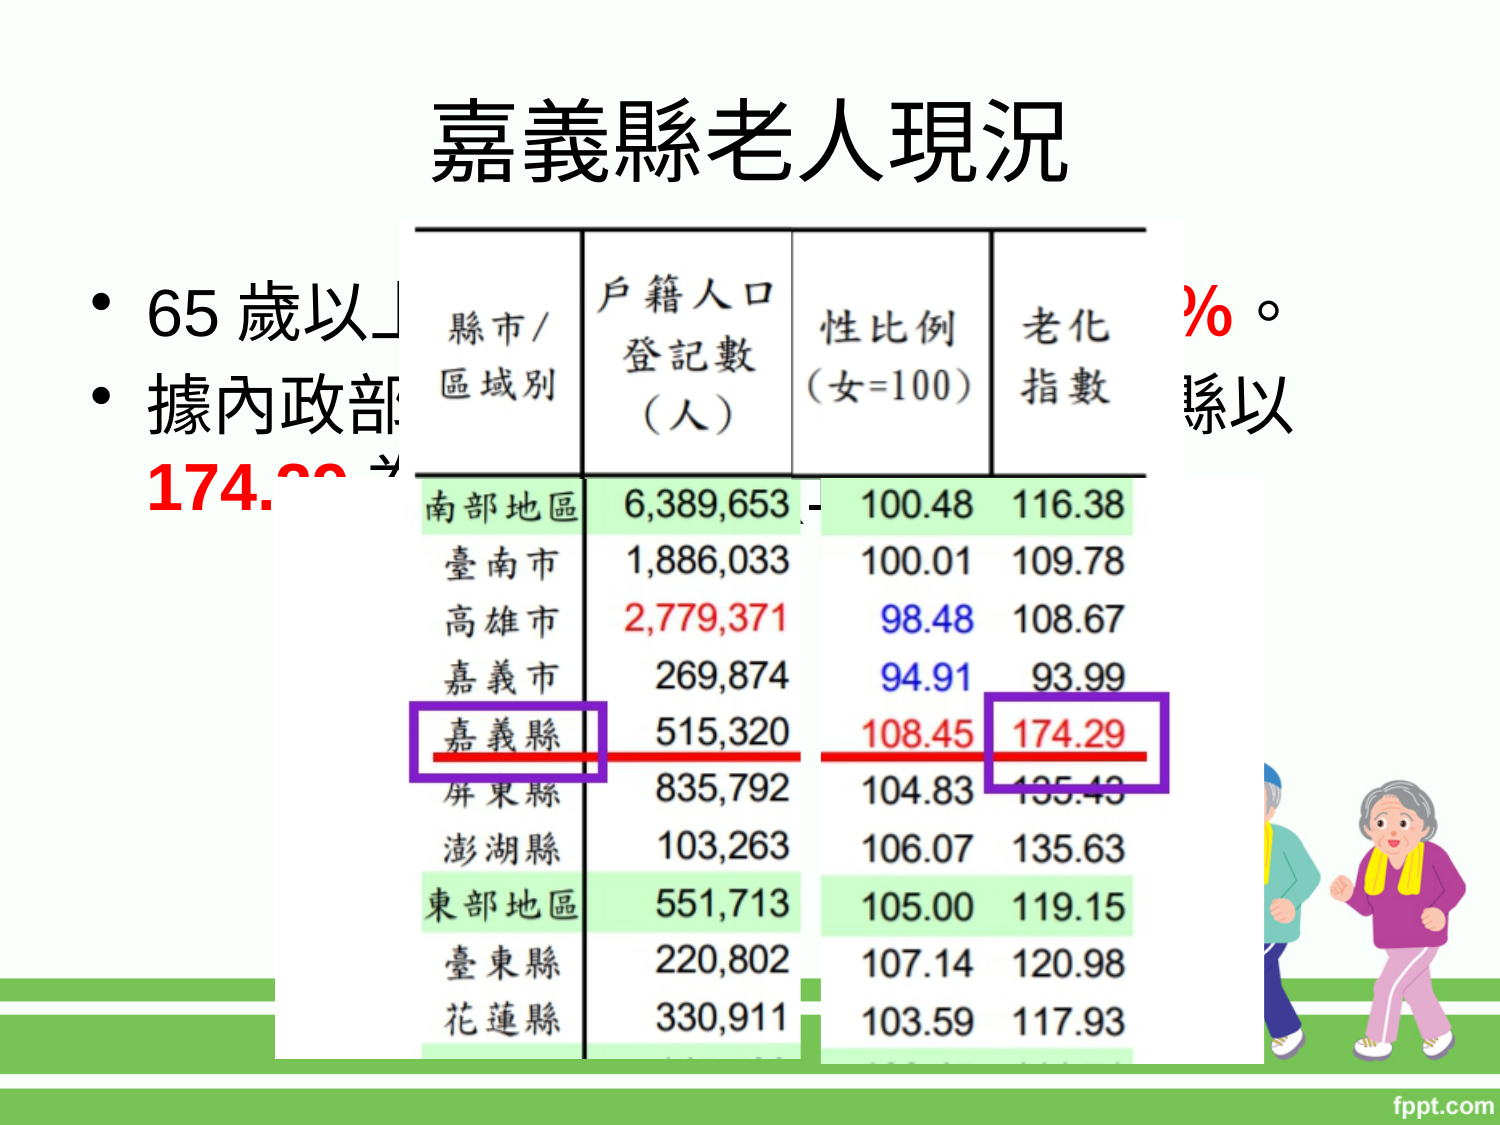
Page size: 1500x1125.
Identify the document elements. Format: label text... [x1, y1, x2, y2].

list 65歲以上老年人口比例高達15.56％。 據內政部統計 老化指數指出，嘉義縣以174.29為全國最高。(106.01.21) [1189, 262, 1425, 1005]
list 65歲以上老年人口比例高達15.56％。 據內政部統計 老化指數指出，嘉義縣以174.29為全國最高。(106.01.21) [805, 488, 815, 1005]
picture [0, 0, 1500, 1125]
list 65歲以上老年人口比例高達15.56％。 據內政部統計 老化指數指出，嘉義縣以174.29為全國最高。(106.01.21) [75, 262, 393, 1005]
title 嘉義縣老人現況 [75, 45, 1425, 233]
